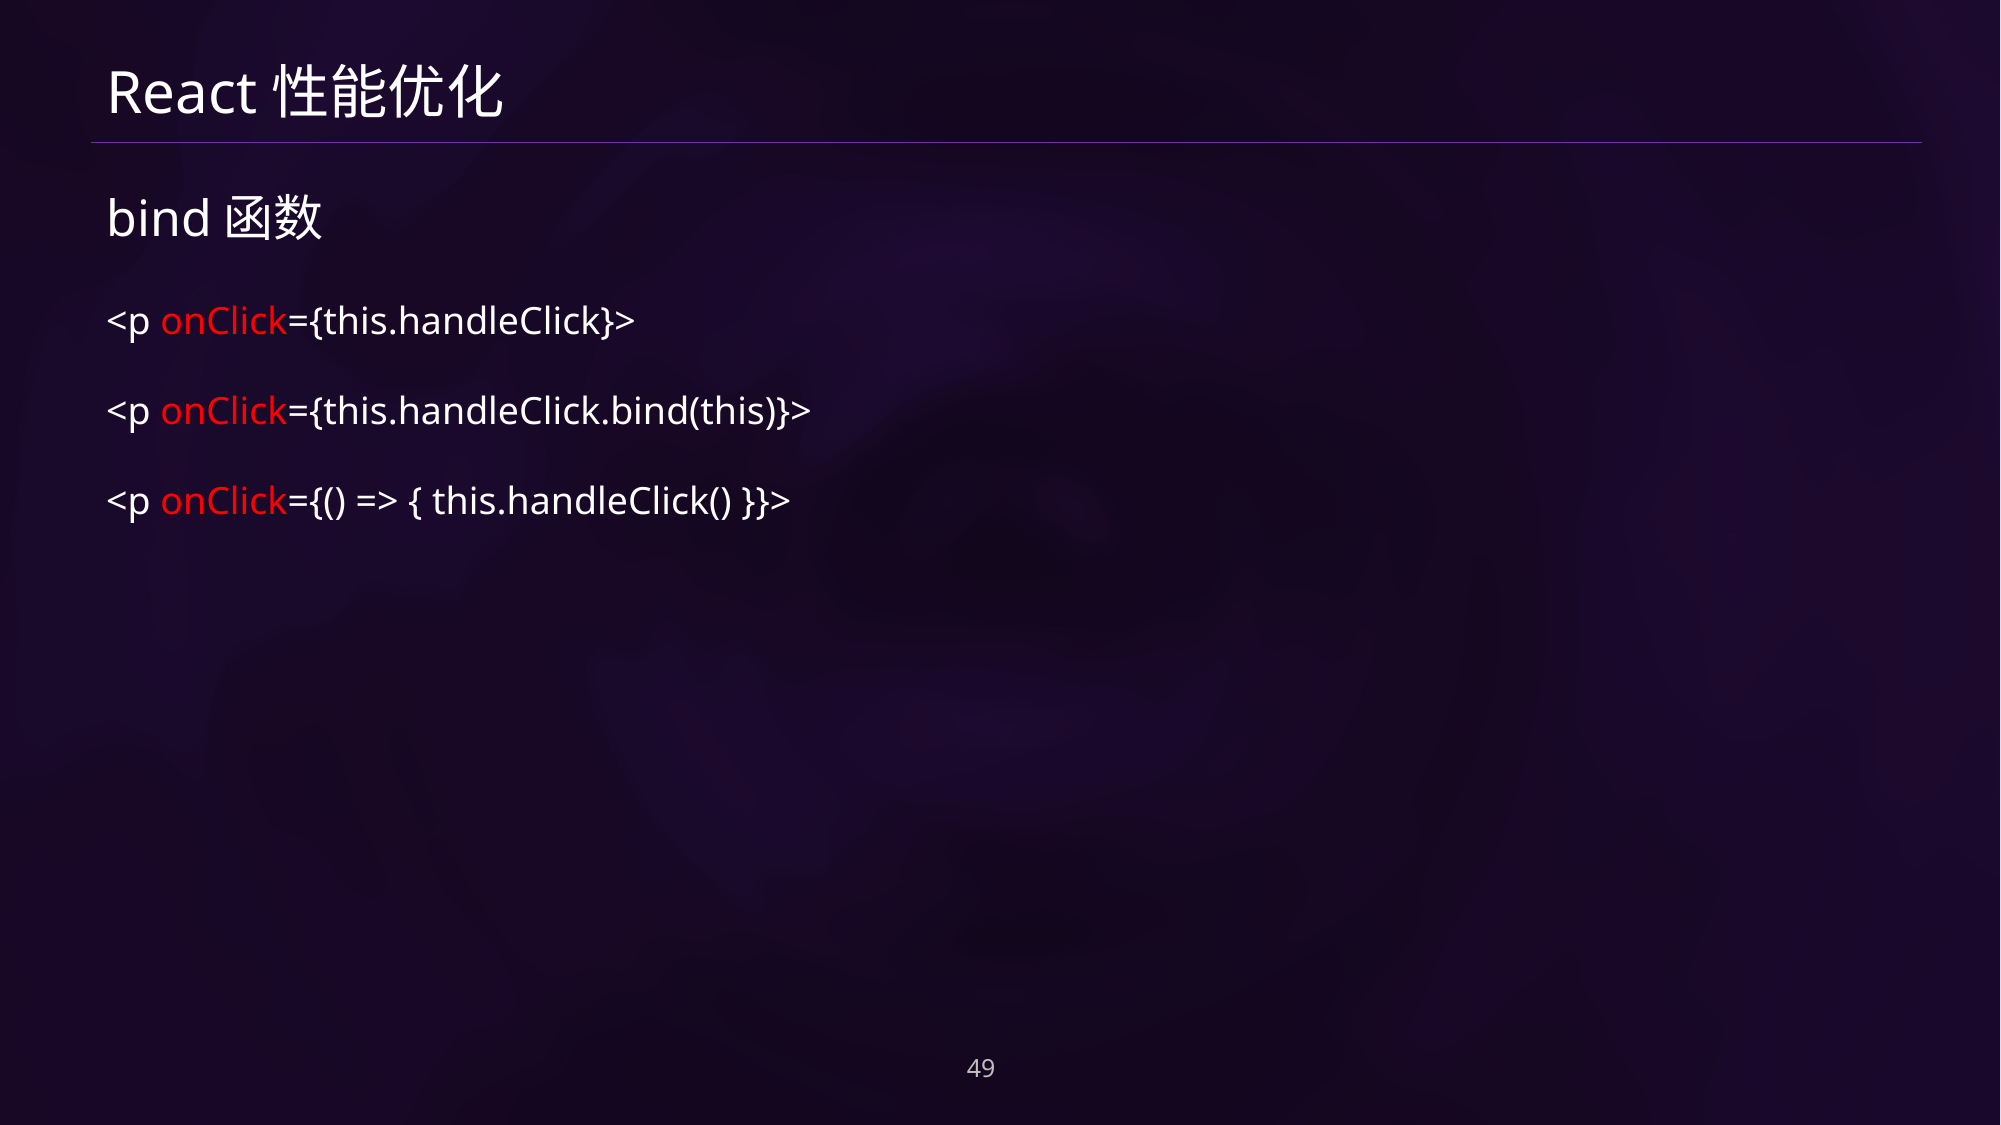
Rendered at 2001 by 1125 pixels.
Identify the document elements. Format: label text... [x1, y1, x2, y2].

picture [0, 0, 2001, 1125]
list bind函数 [91, 185, 1923, 1033]
text_box <p onClick={this.handleClick}> <p onClick={this.handleClick.bind(this)}> <p onClick={() => { this.handleClick() }}> [91, 289, 1474, 530]
title React性能优化 [91, 49, 1495, 140]
slide_number 49 [882, 1050, 1080, 1089]
